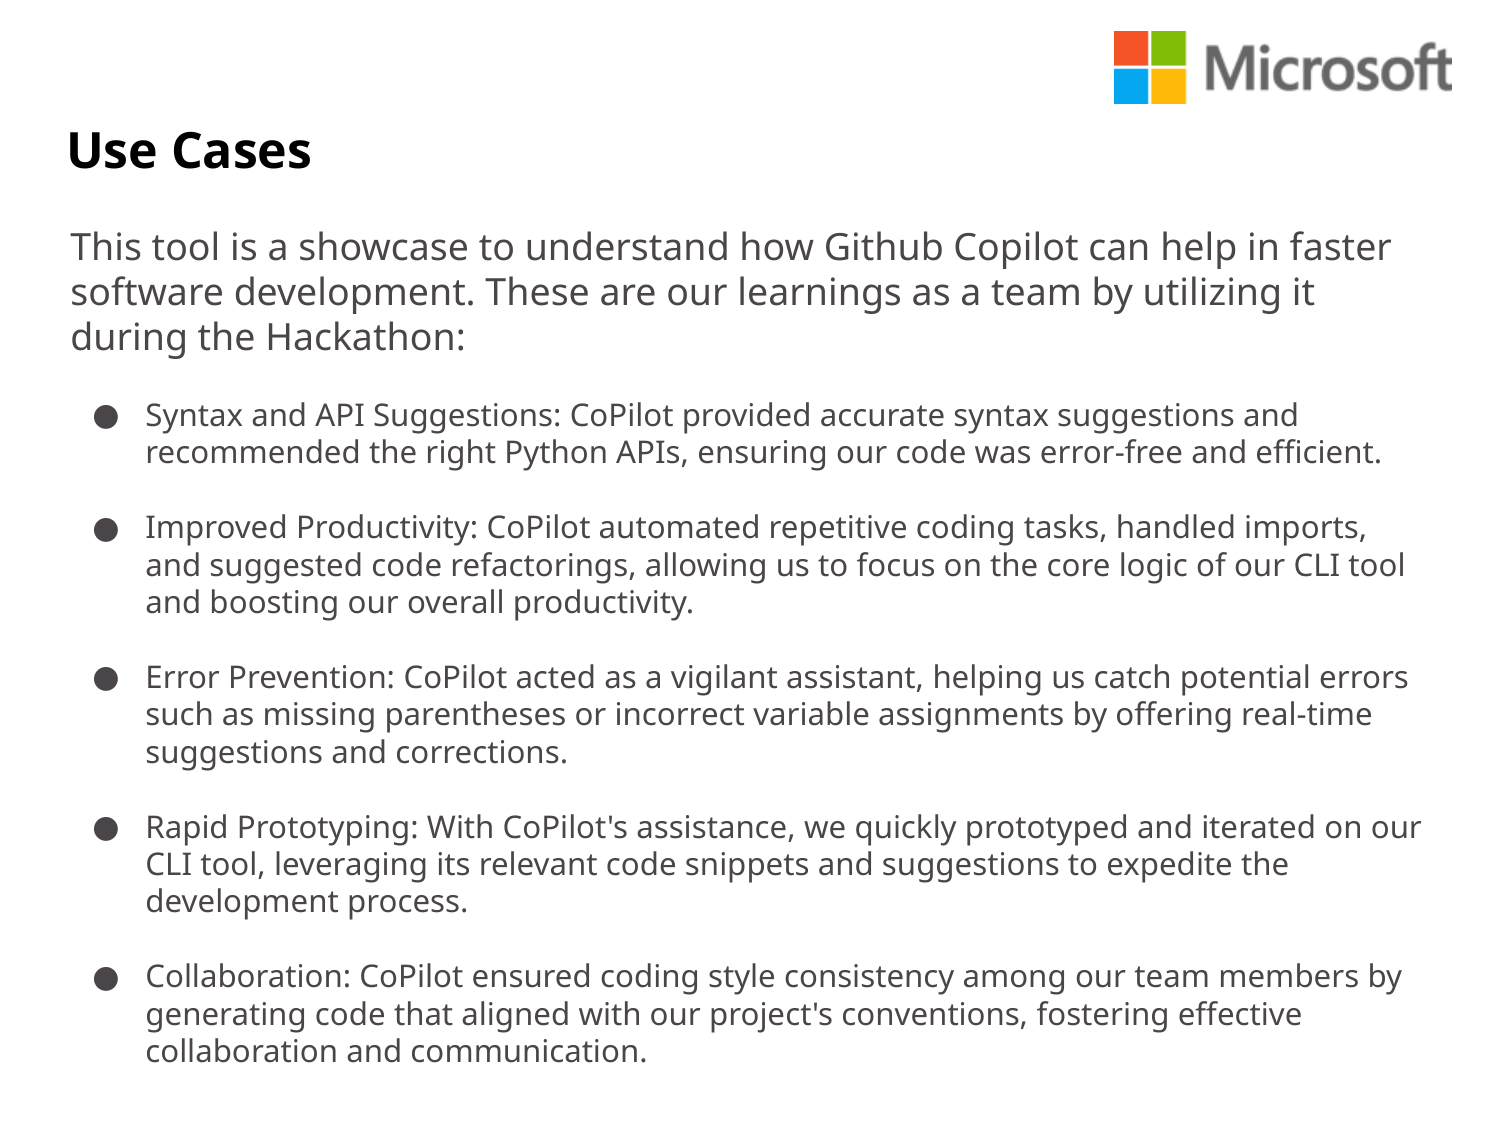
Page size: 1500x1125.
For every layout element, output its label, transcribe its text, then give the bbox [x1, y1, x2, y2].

picture [1113, 31, 1452, 104]
text_box Use Cases [51, 103, 1449, 256]
text_box This tool is a showcase to understand how Github Copilot can help in faster software development. These are our learnings as a team by utilizing it during the Hackathon: Syntax and API Suggestions: CoPilot provided accurate syntax suggestions and recommended the right Python APIs, ensuring our code was error-free and efficient. Improved Productivity: CoPilot automated repetitive coding tasks, handled imports, and suggested code refactorings, allowing us to focus on the core logic of our CLI tool and boosting our overall productivity. Error Prevention: CoPilot acted as a vigilant assistant, helping us catch potential errors such as missing parentheses or incorrect variable assignments by offering real-time suggestions and corrections. Rapid Prototyping: With CoPilot's assistance, we quickly prototyped and iterated on our CLI tool, leveraging its relevant code snippets and suggestions to expedite the development process. Collaboration: CoPilot ensured coding style consistency among our team members by generating code that aligned with our project's conventions, fostering effective collaboration and communication. [55, 207, 1445, 1095]
